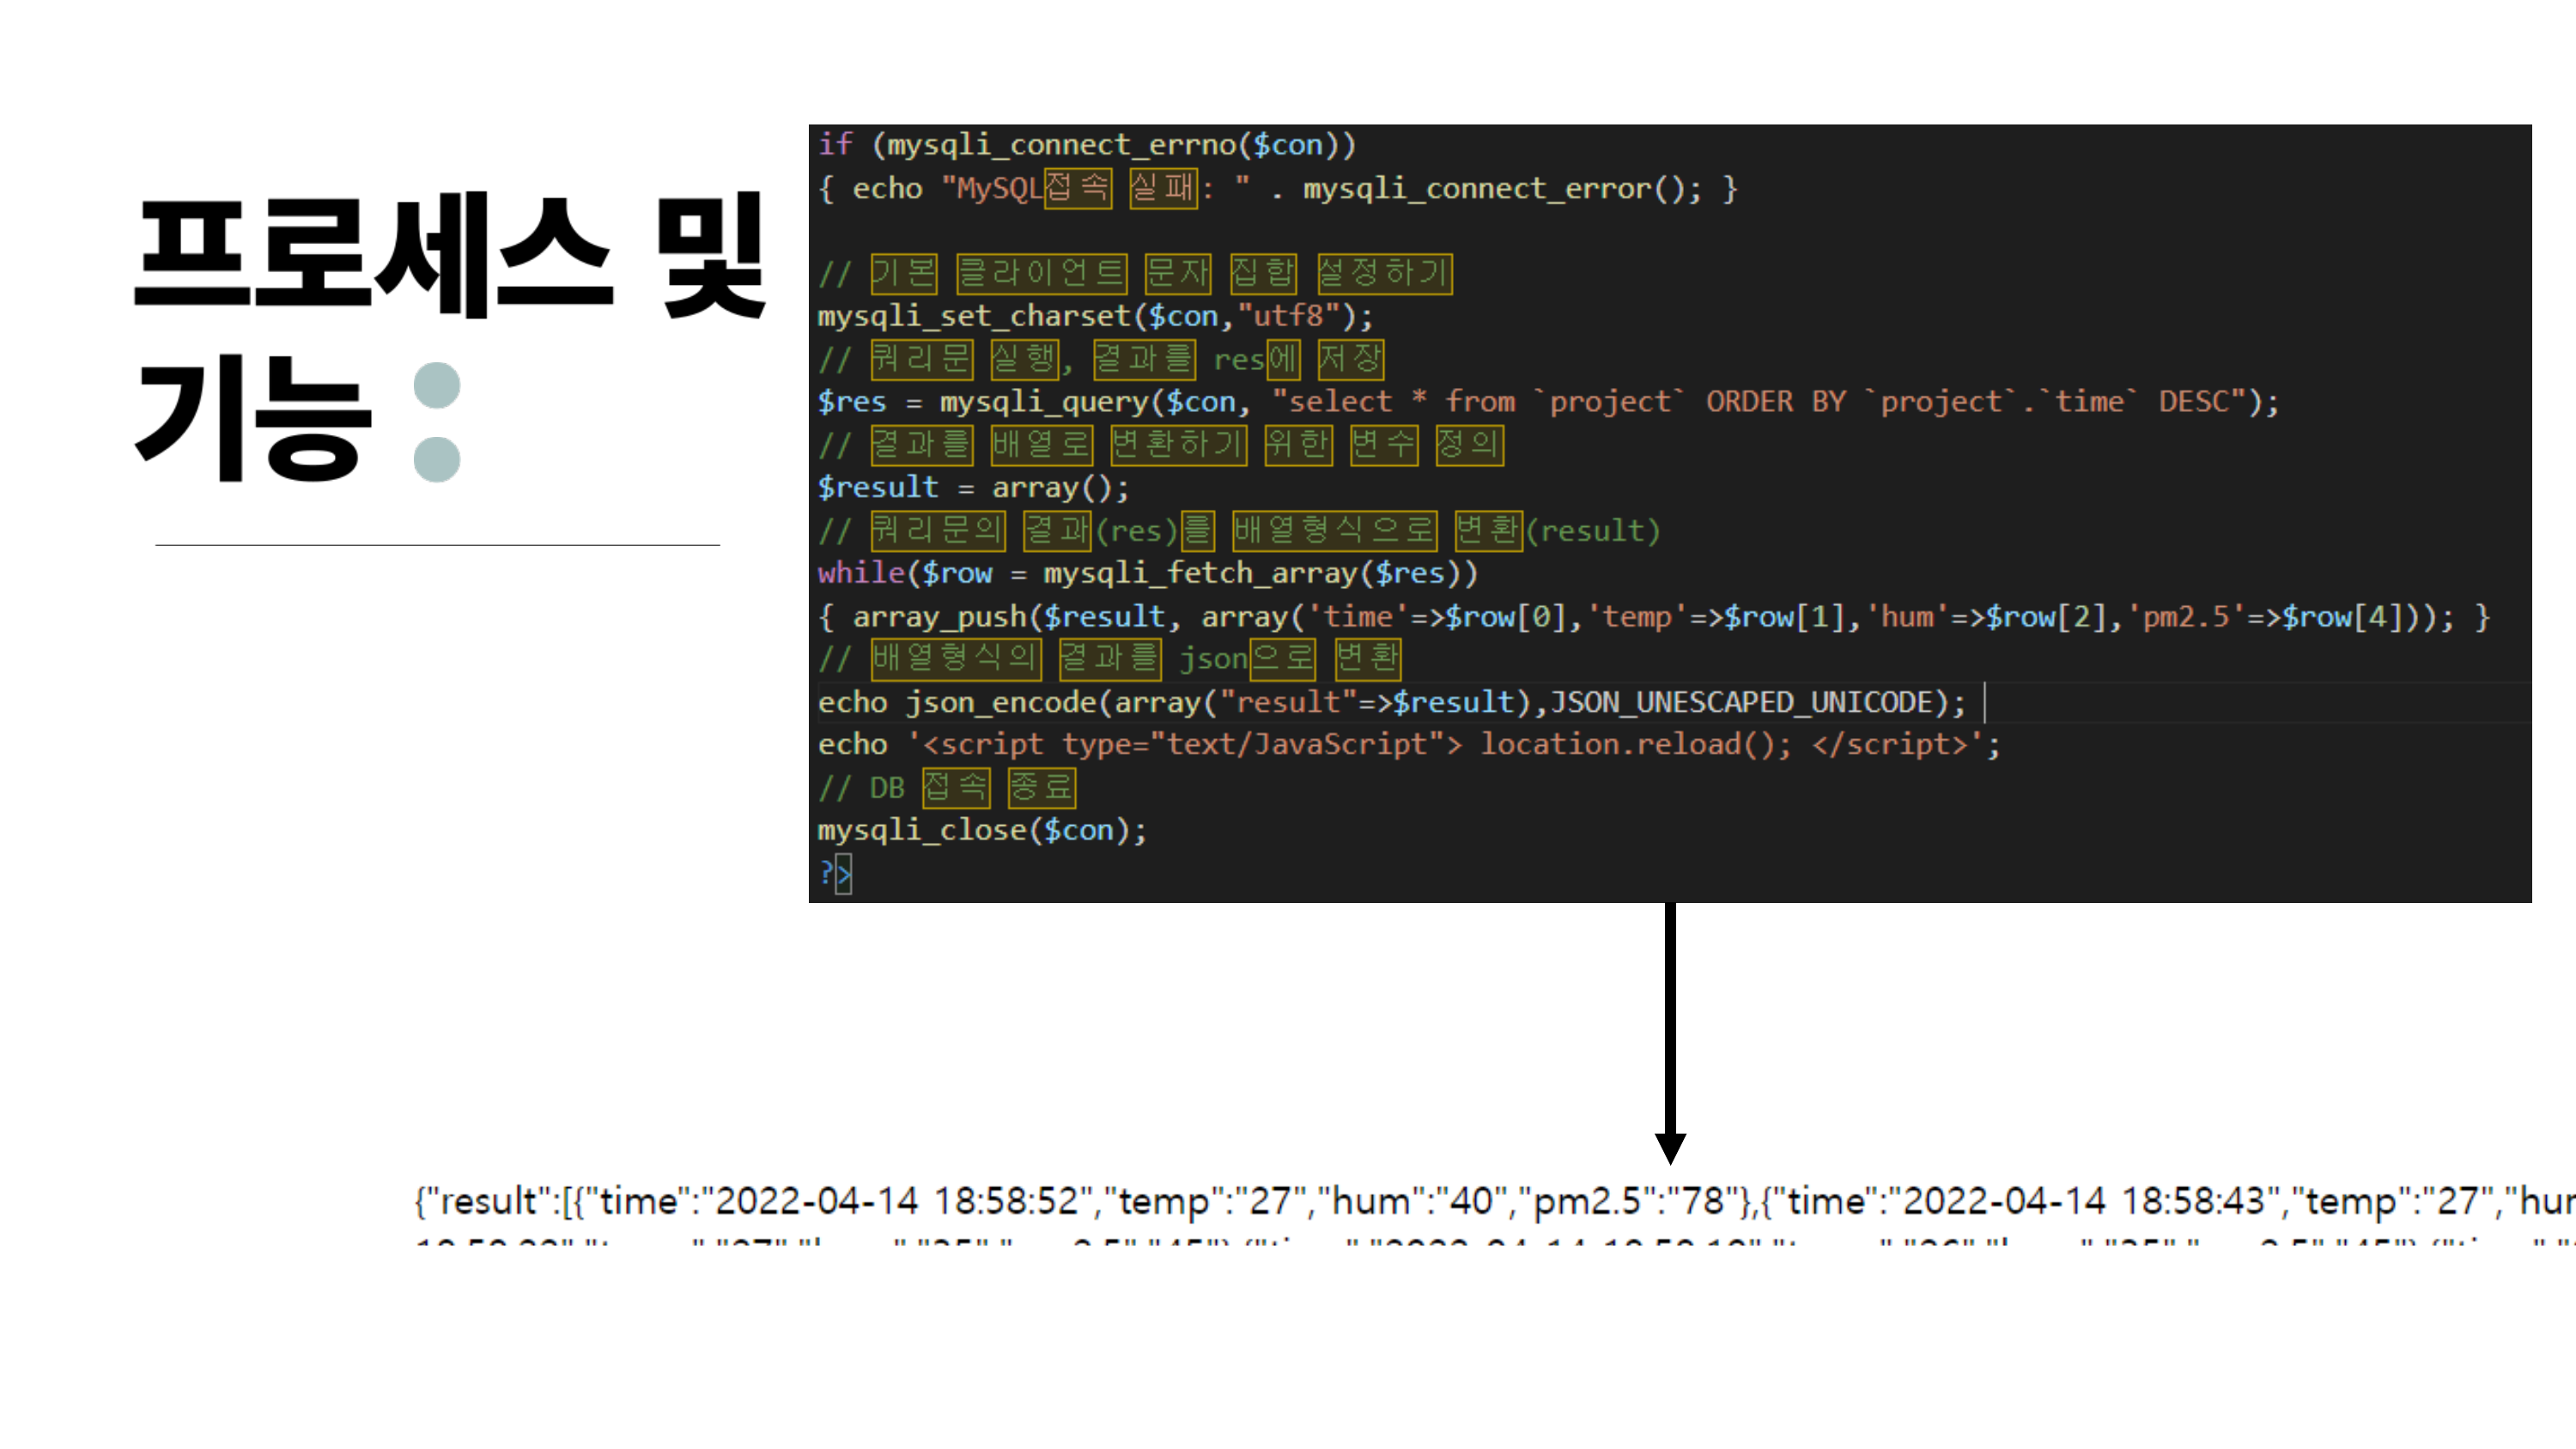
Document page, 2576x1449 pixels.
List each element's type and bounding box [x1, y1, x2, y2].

picture [403, 1165, 2576, 1246]
picture [110, 124, 2532, 903]
text_box [414, 362, 461, 484]
